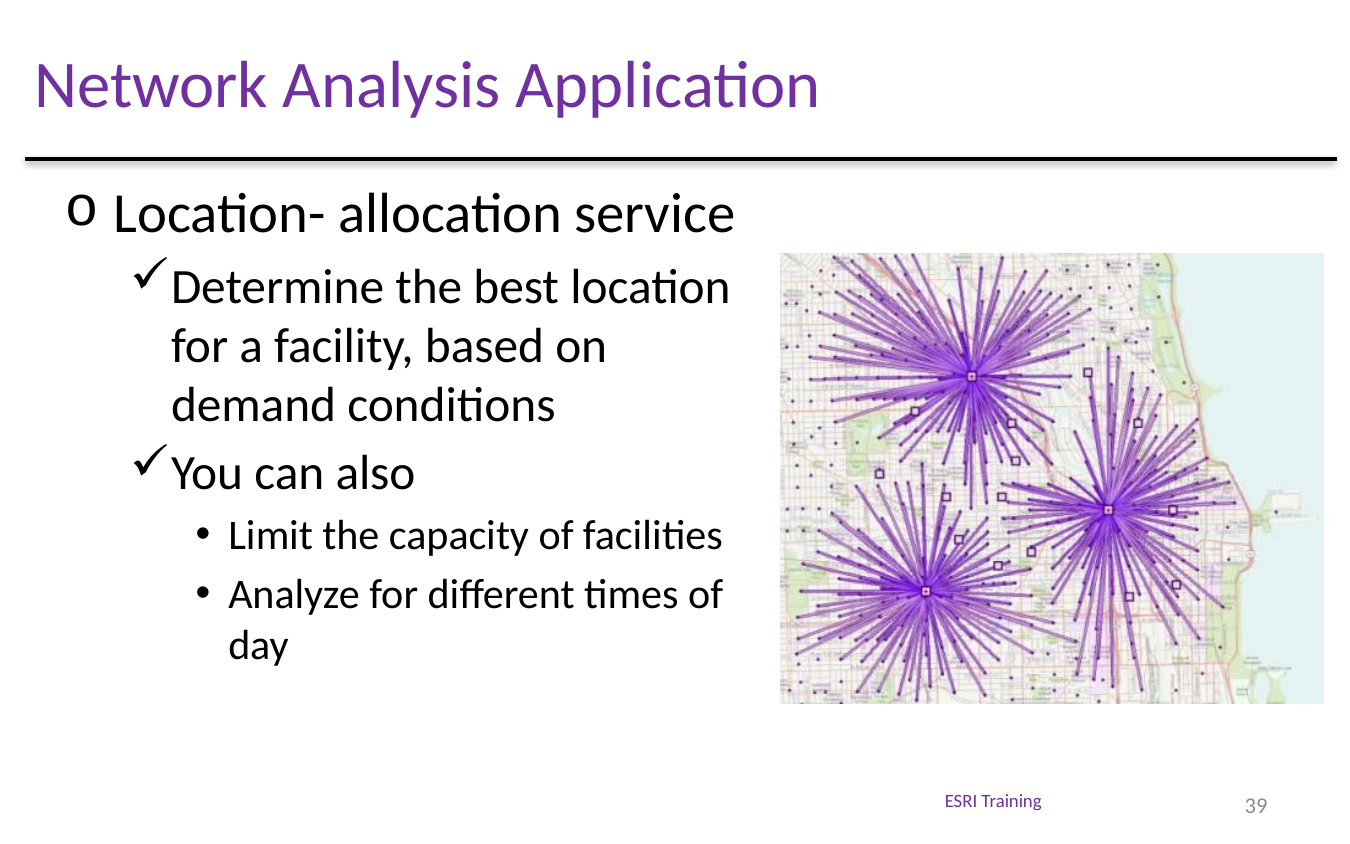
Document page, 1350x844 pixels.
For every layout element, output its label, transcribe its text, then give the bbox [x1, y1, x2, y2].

text_box Network Analysis Application [19, 10, 1345, 152]
slide_number 39 [967, 782, 1283, 827]
picture [779, 253, 1324, 704]
text_box Location- allocation service Determine the best location for a facility, based on demand conditions You can also Limit the capacity of facilities Analyze for different times of day [49, 168, 766, 727]
text_box ESRI Training [930, 781, 1189, 819]
text_box [766, 253, 1131, 727]
